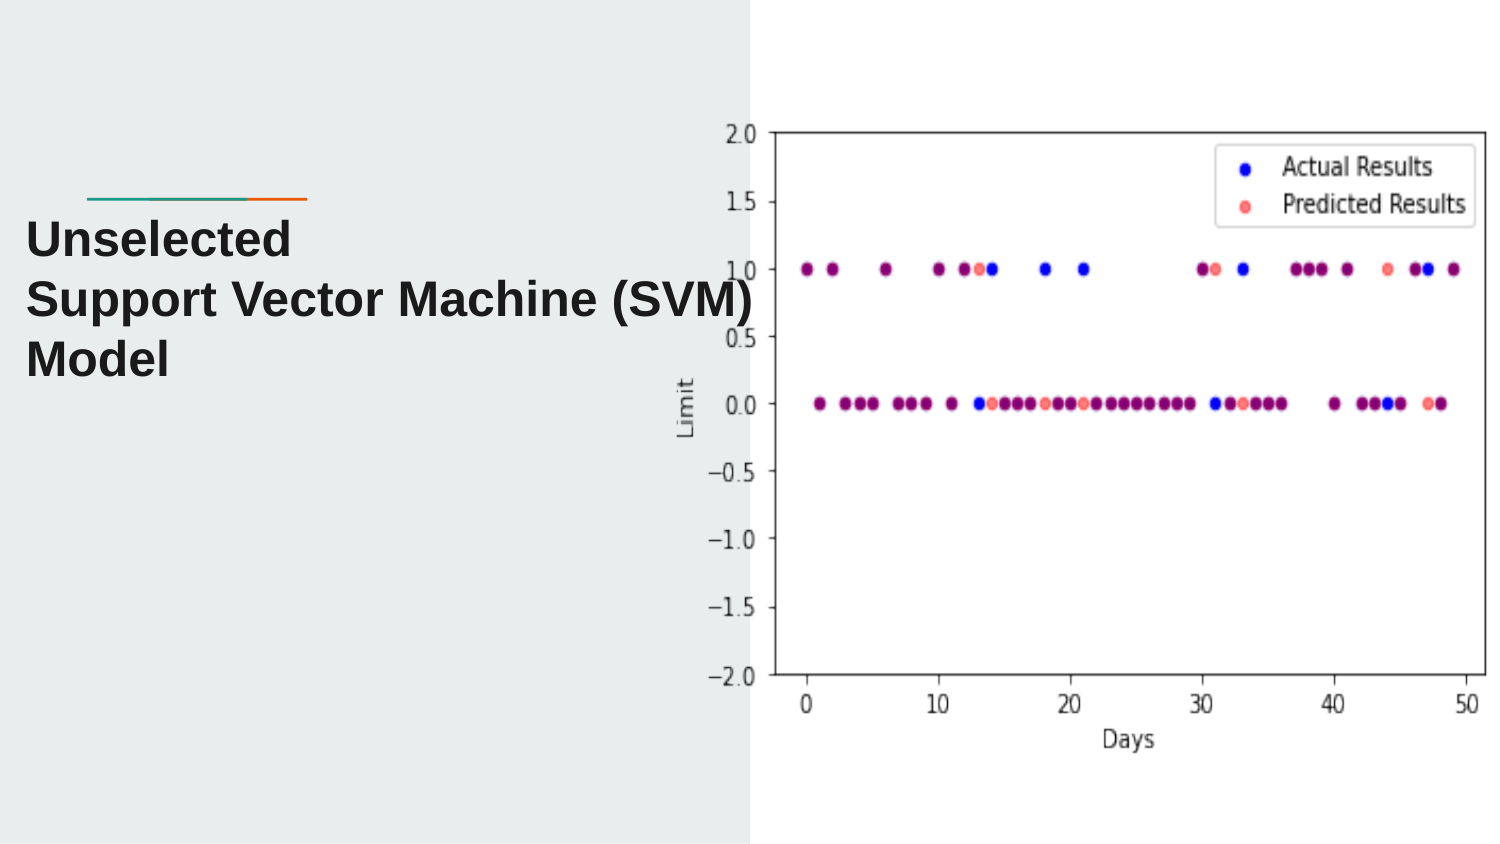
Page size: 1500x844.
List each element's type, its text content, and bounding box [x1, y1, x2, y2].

picture [662, 107, 1500, 769]
title Unselected Support Vector Machine (SVM) Model [10, 191, 657, 469]
